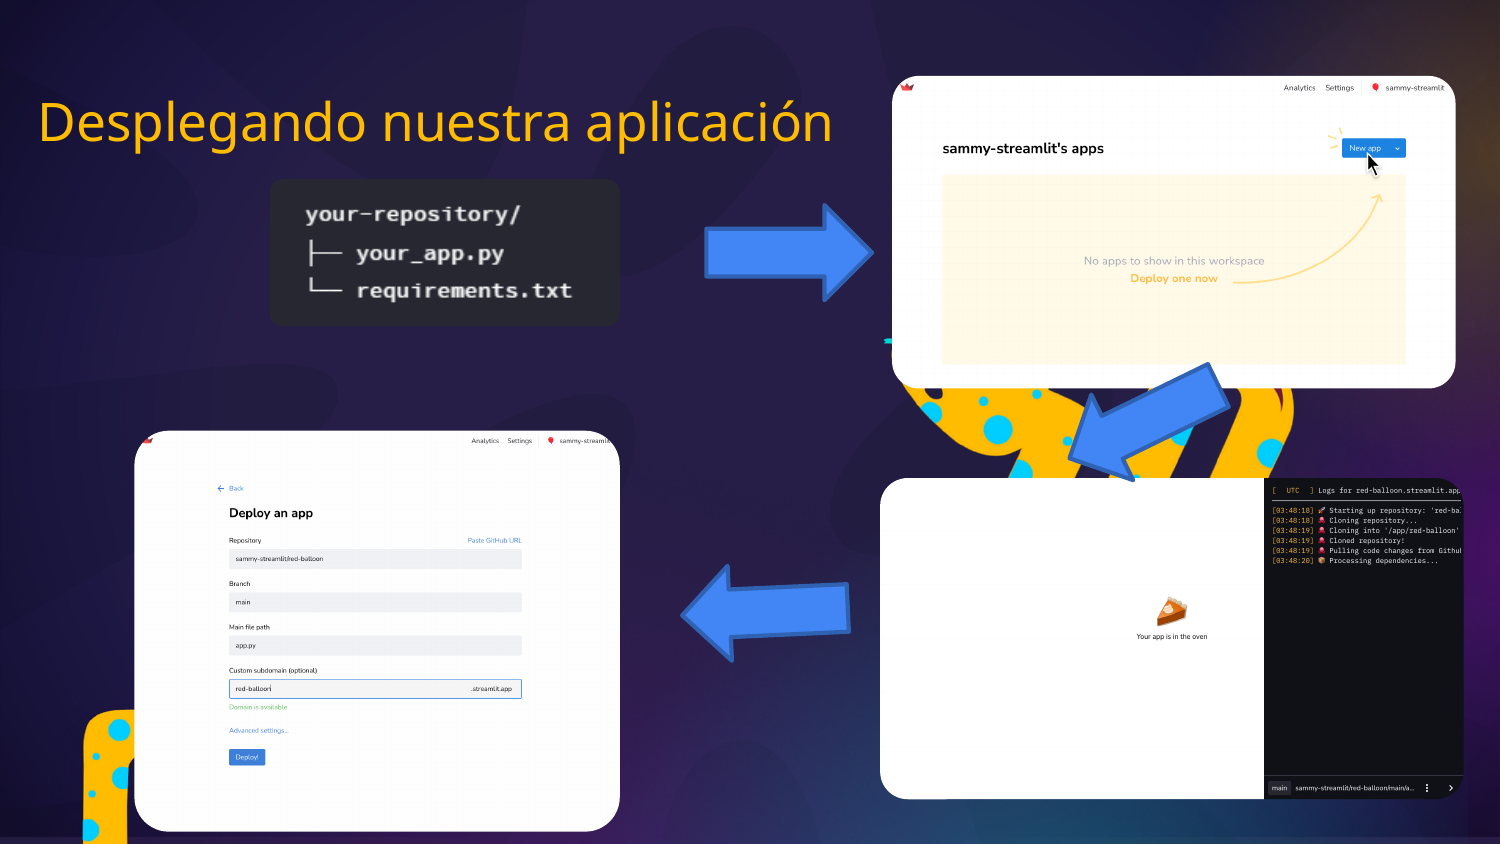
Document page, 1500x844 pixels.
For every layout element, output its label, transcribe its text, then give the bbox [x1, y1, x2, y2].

text_box [704, 226, 780, 279]
text_box [680, 563, 780, 663]
picture [0, 0, 1500, 844]
title Desplegando nuestra aplicación [22, 73, 1218, 168]
